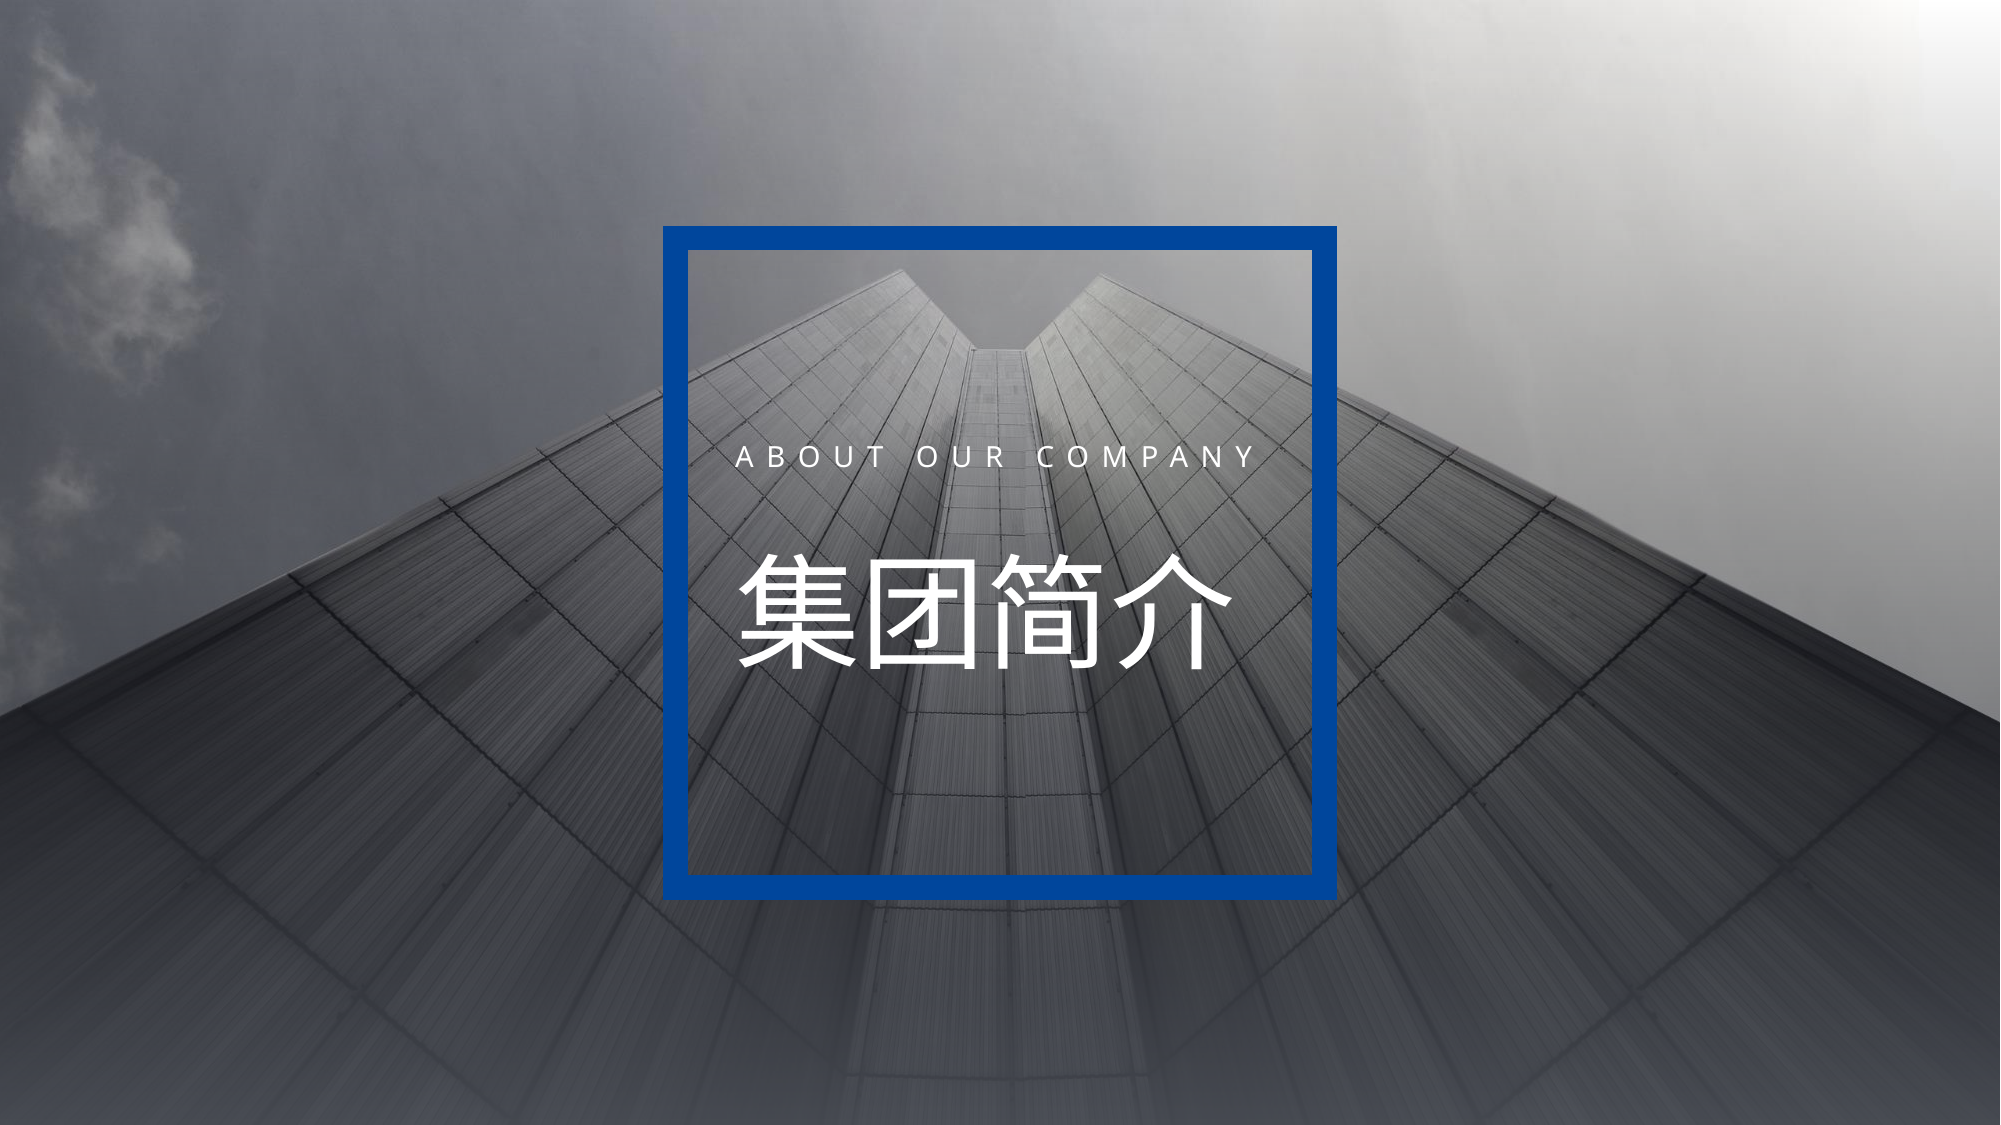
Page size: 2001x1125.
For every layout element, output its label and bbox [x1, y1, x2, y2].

text_box [720, 431, 1280, 694]
picture [0, 0, 2001, 1125]
